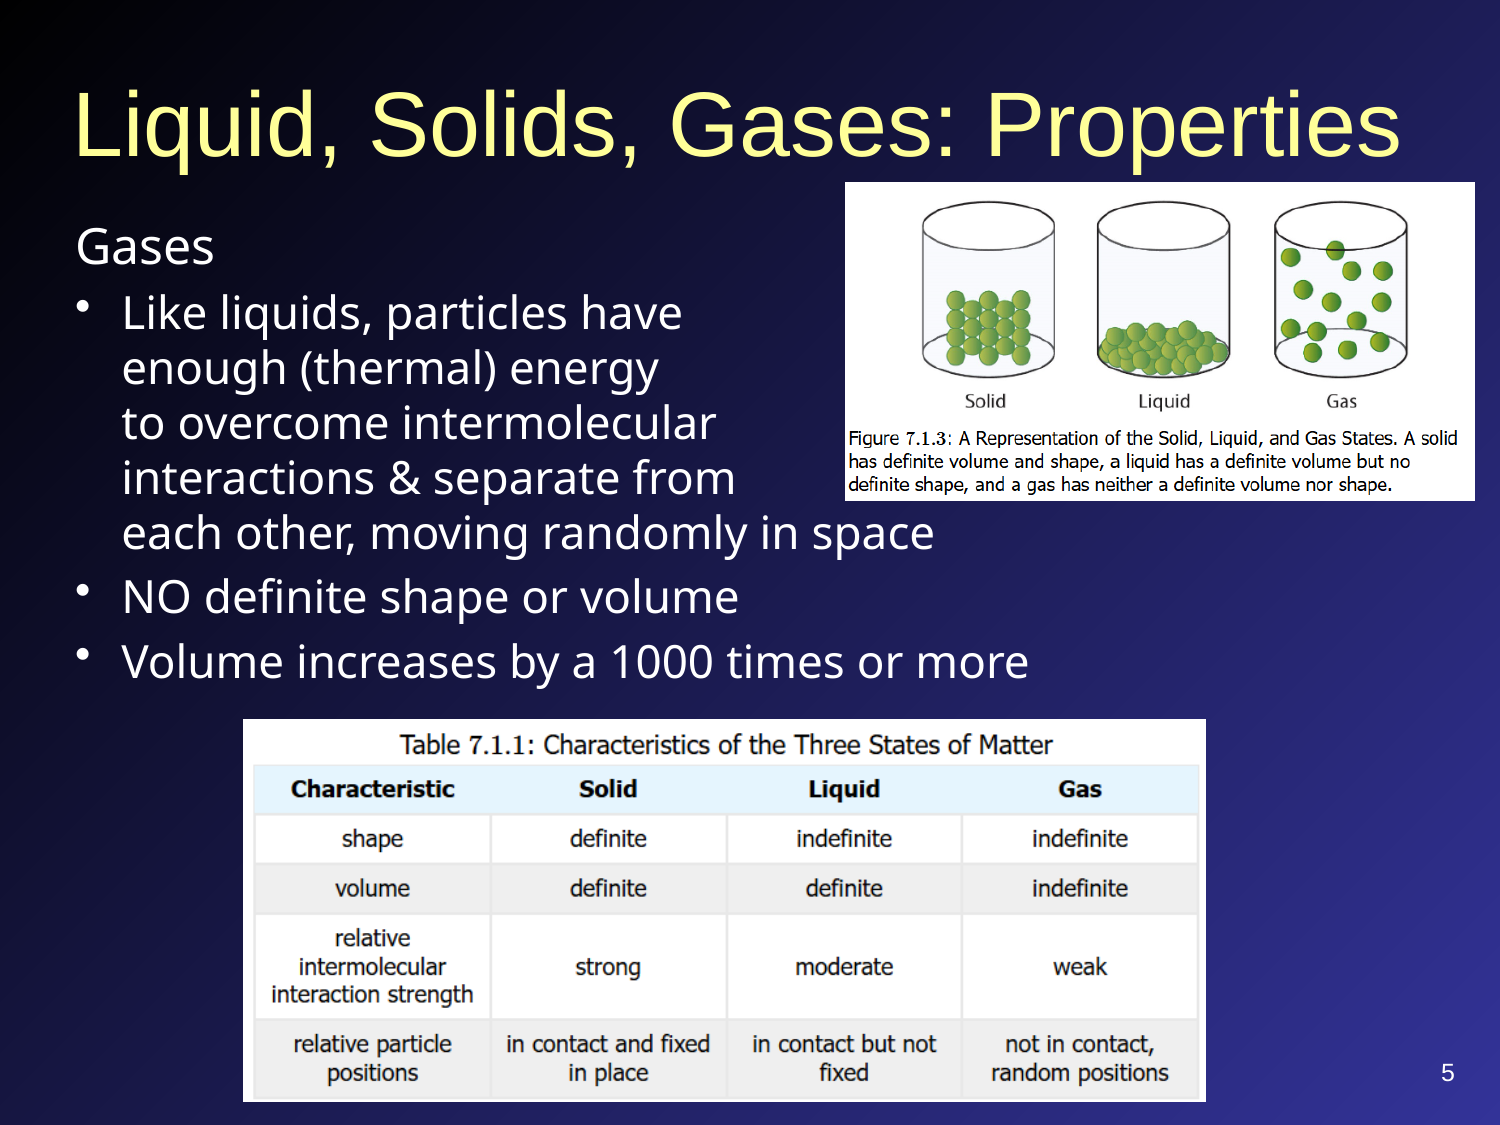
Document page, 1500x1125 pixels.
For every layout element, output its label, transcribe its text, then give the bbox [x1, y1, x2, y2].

picture [242, 719, 1206, 1102]
slide_number 5 [1210, 1041, 1471, 1102]
picture [845, 182, 1475, 501]
list Gases Like liquids, particles have enough (thermal) energy to overcome intermolecular interactions & separate from each other, moving randomly in space NO definite shape or volume Volume increases by a 1000 times or more [59, 207, 1437, 1064]
title Liquid, Solids, Gases: Properties [57, 56, 1440, 183]
